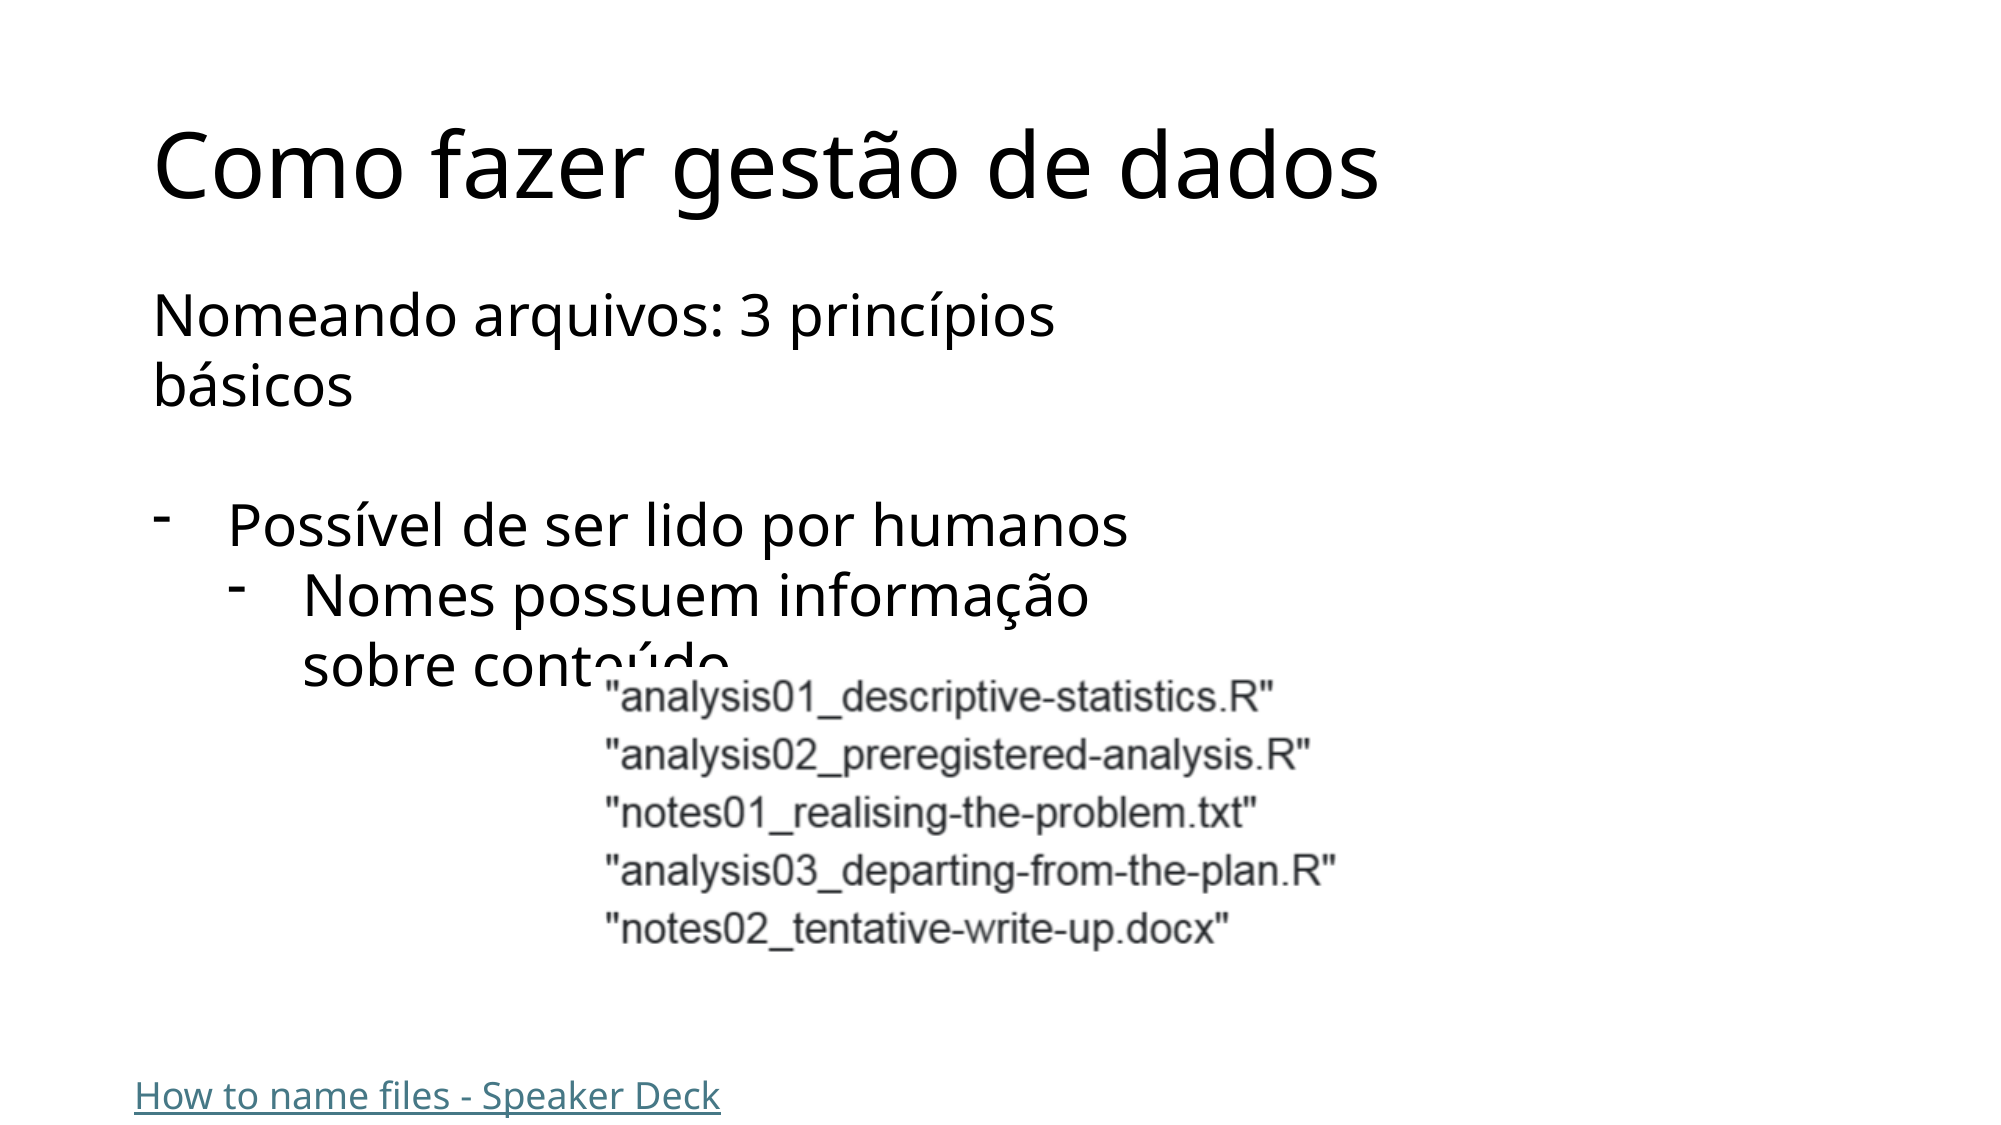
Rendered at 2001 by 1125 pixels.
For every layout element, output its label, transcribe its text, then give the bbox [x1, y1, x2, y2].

text_box How to name files - Speaker Deck [119, 1064, 900, 1125]
title Como fazer gestão de dados [137, 59, 1863, 278]
picture [594, 666, 1353, 959]
text_box Nomeando arquivos: 3 princípios básicos Possível de ser lido por humanos Nomes possuem informação sobre conteúdo [137, 270, 1274, 706]
